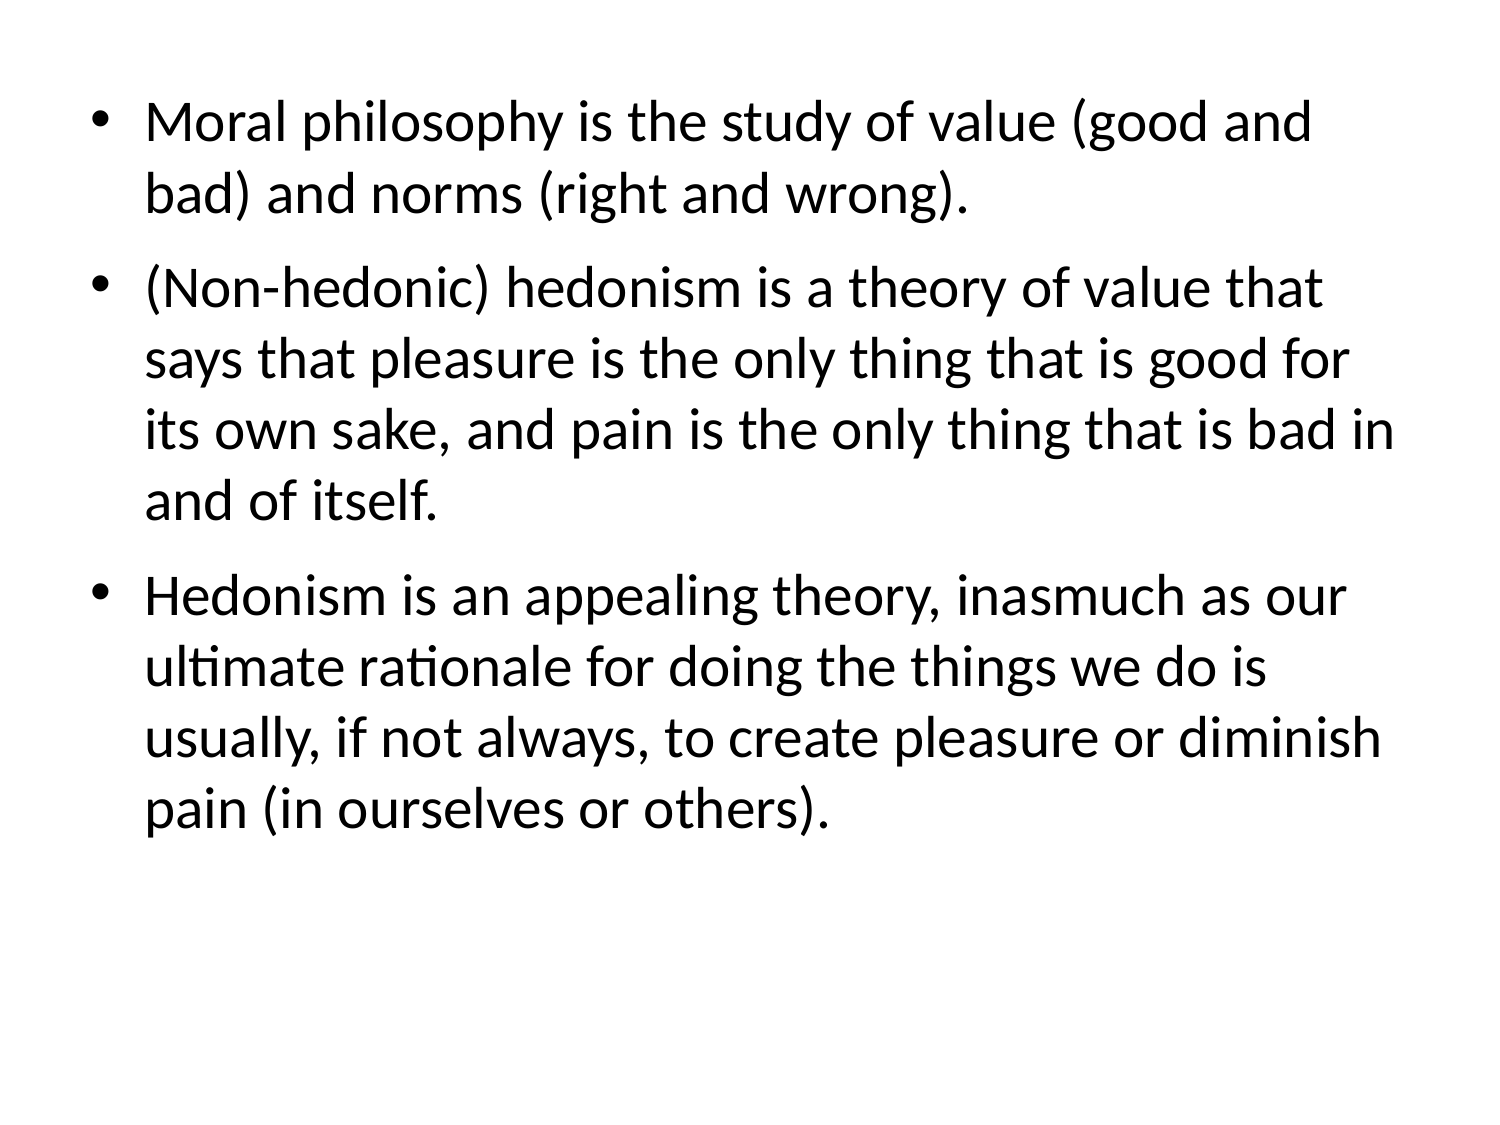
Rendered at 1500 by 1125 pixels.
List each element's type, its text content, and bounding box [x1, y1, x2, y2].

list Moral philosophy is the study of value (good and bad) and norms (right and wrong). (Non-hedonic) hedonism is a theory of value that says that pleasure is the only thing that is good for its own sake, and pain is the only thing that is bad in and of itself. Hedonism is an appealing theory, inasmuch as our ultimate rationale for doing the things we do is usually, if not always, to create pleasure or diminish pain (in ourselves or others). Of the four arguments against hedonism that we considered, none of them succeeded in proving hedonism false. [75, 75, 1425, 1088]
